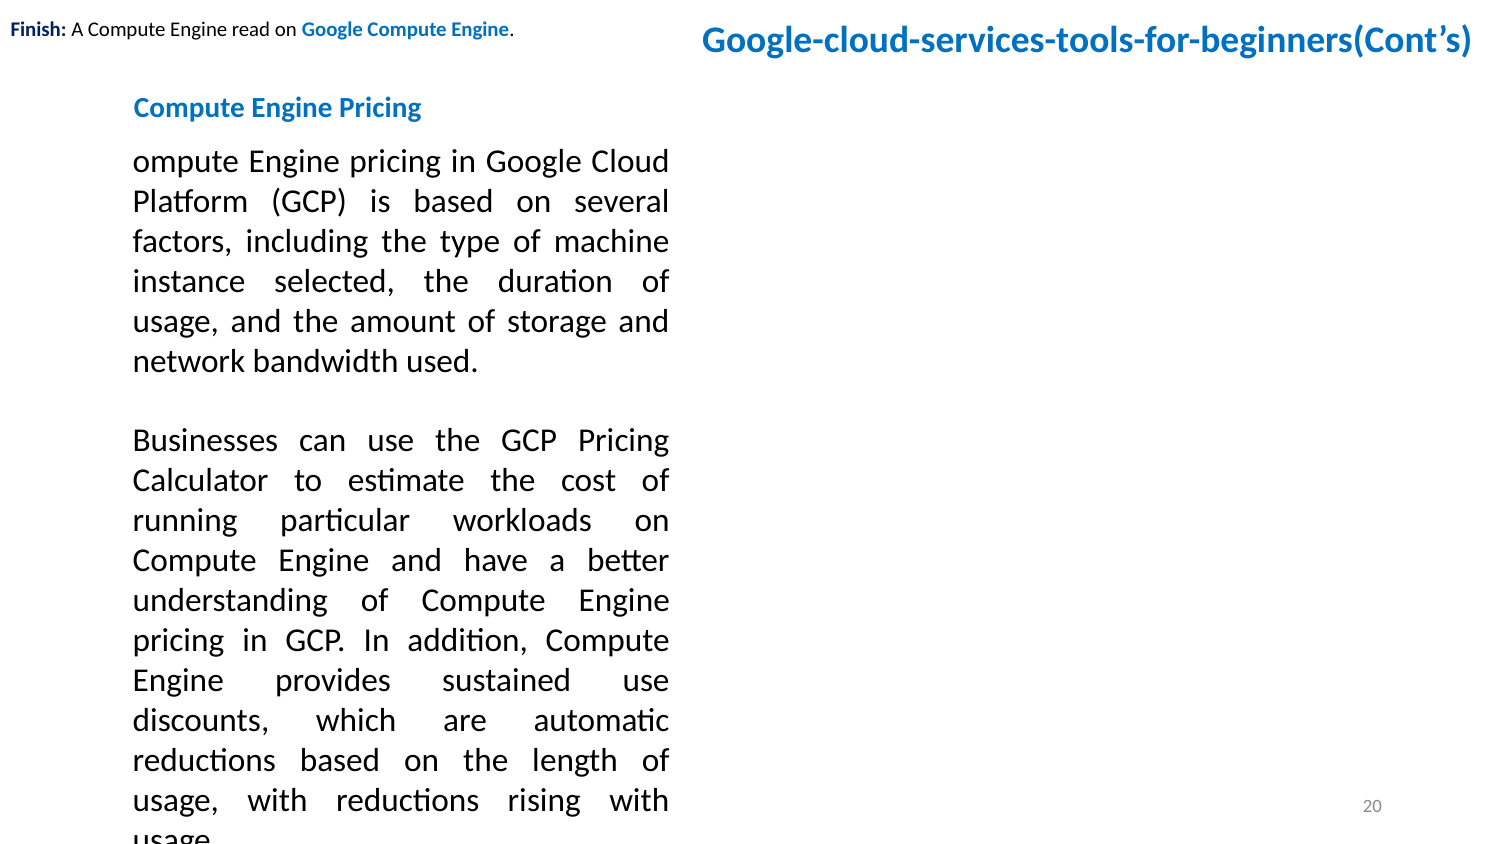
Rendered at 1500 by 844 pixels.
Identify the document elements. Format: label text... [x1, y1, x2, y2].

text_box ompute Engine pricing in Google Cloud Platform (GCP) is based on several factors, including the type of machine instance selected, the duration of usage, and the amount of storage and network bandwidth used. Businesses can use the GCP Pricing Calculator to estimate the cost of running particular workloads on Compute Engine and have a better understanding of Compute Engine pricing in GCP. In addition, Compute Engine provides sustained use discounts, which are automatic reductions based on the length of usage, with reductions rising with usage. [117, 131, 686, 844]
slide_number 20 [1059, 782, 1397, 827]
text_box Google-cloud-services-tools-for-beginners(Cont’s) [687, 7, 1489, 67]
text_box Finish: A Compute Engine read on Google Compute Engine. [0, 8, 746, 49]
text_box Compute Engine Pricing [119, 81, 437, 131]
